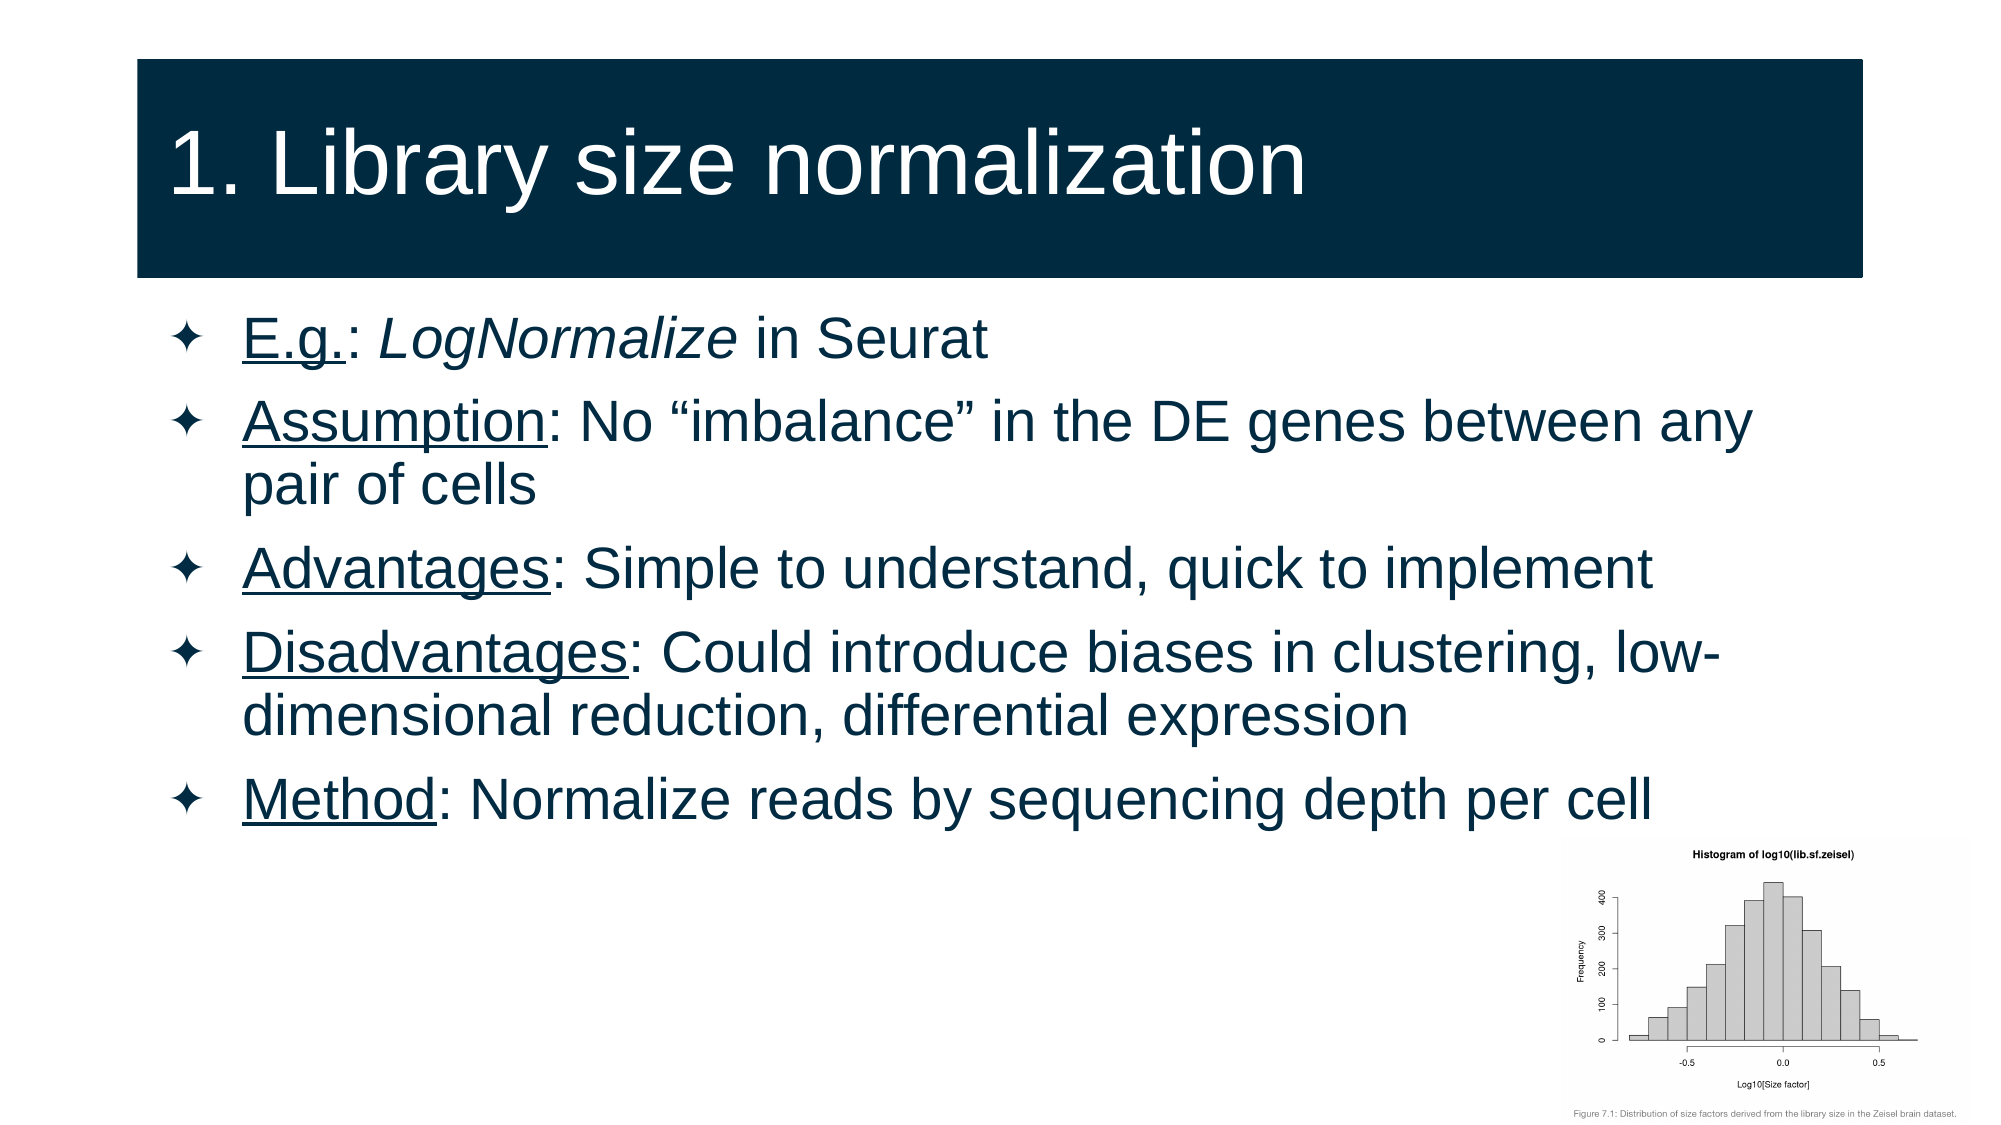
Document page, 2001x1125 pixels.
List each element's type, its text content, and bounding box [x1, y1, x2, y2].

list E.g.: LogNormalize in Seurat Assumption: No “imbalance” in the DE genes between any pair of cells Advantages: Simple to understand, quick to implement Disadvantages: Could introduce biases in clustering, low-dimensional reduction, differential expression Method: Normalize reads by sequencing depth per cell [137, 307, 1863, 838]
picture [1562, 837, 1971, 1125]
title 1. Library size normalization [137, 59, 1863, 278]
